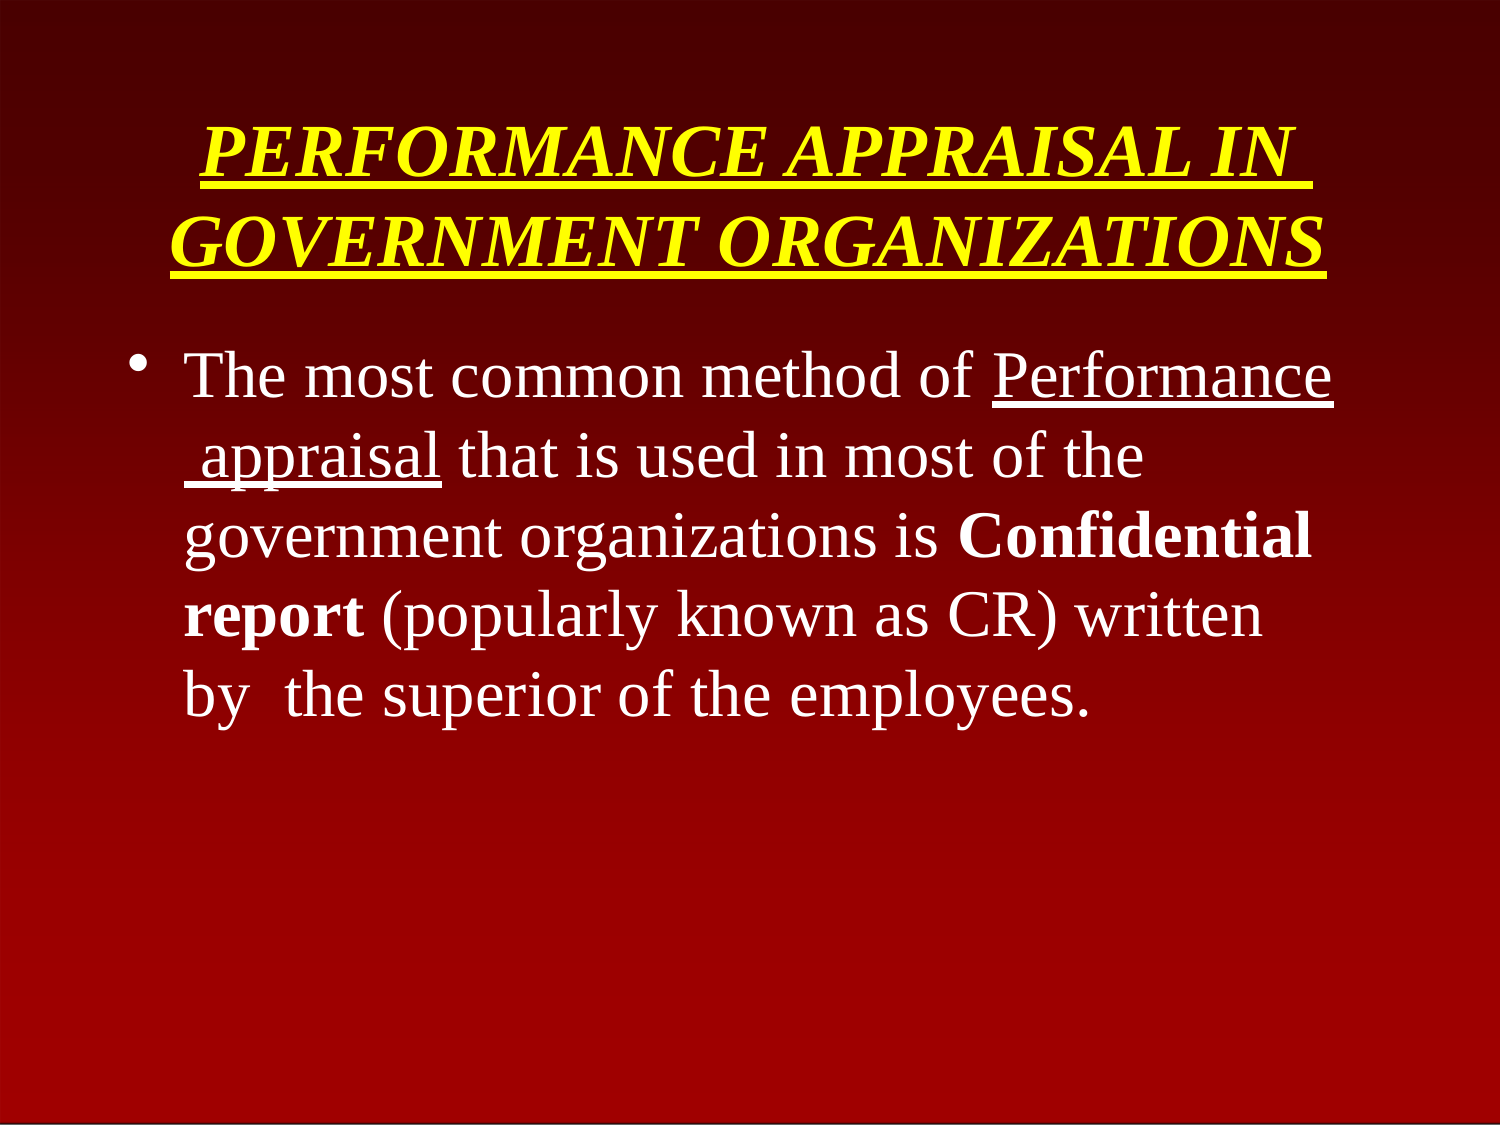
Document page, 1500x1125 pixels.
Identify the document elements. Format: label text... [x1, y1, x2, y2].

picture [0, 0, 1500, 1125]
text_box The most common method of Performance appraisal that is used in most of the government organizations is Confidential report (popularly known as CR) written by the superior of the employees. [125, 328, 1349, 731]
title PERFORMANCE APPRAISAL IN GOVERNMENT ORGANIZATIONS [16, 0, 1484, 290]
